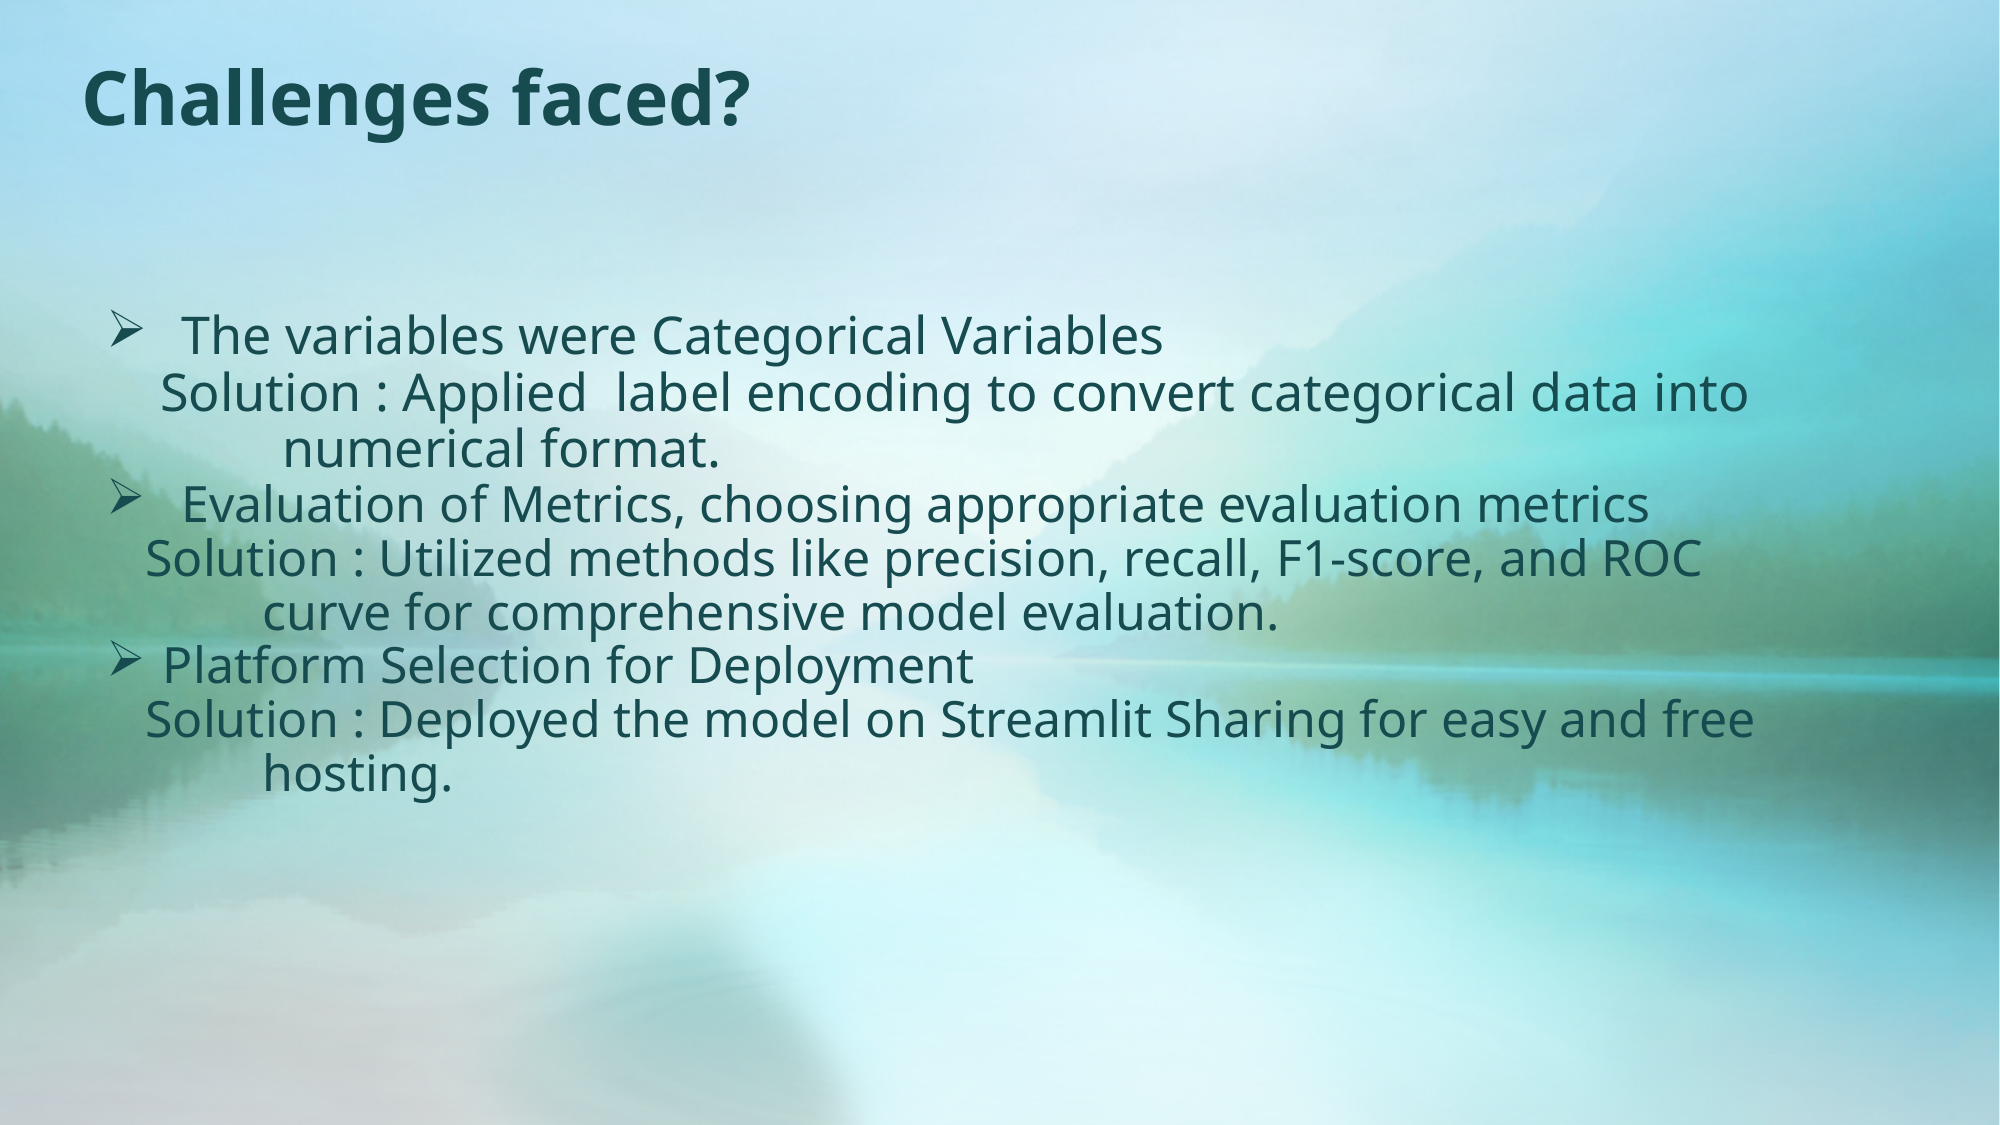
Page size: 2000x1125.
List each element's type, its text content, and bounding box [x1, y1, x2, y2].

text_box The variables were Categorical Variables Solution : Applied label encoding to convert categorical data into numerical format. Evaluation of Metrics, choosing appropriate evaluation metrics Solution : Utilized methods like precision, recall, F1-score, and ROC curve for comprehensive model evaluation. Platform Selection for Deployment Solution : Deployed the model on Streamlit Sharing for easy and free hosting. [91, 302, 1874, 906]
picture [0, 0, 2000, 1125]
title Challenges faced? [66, 42, 918, 149]
